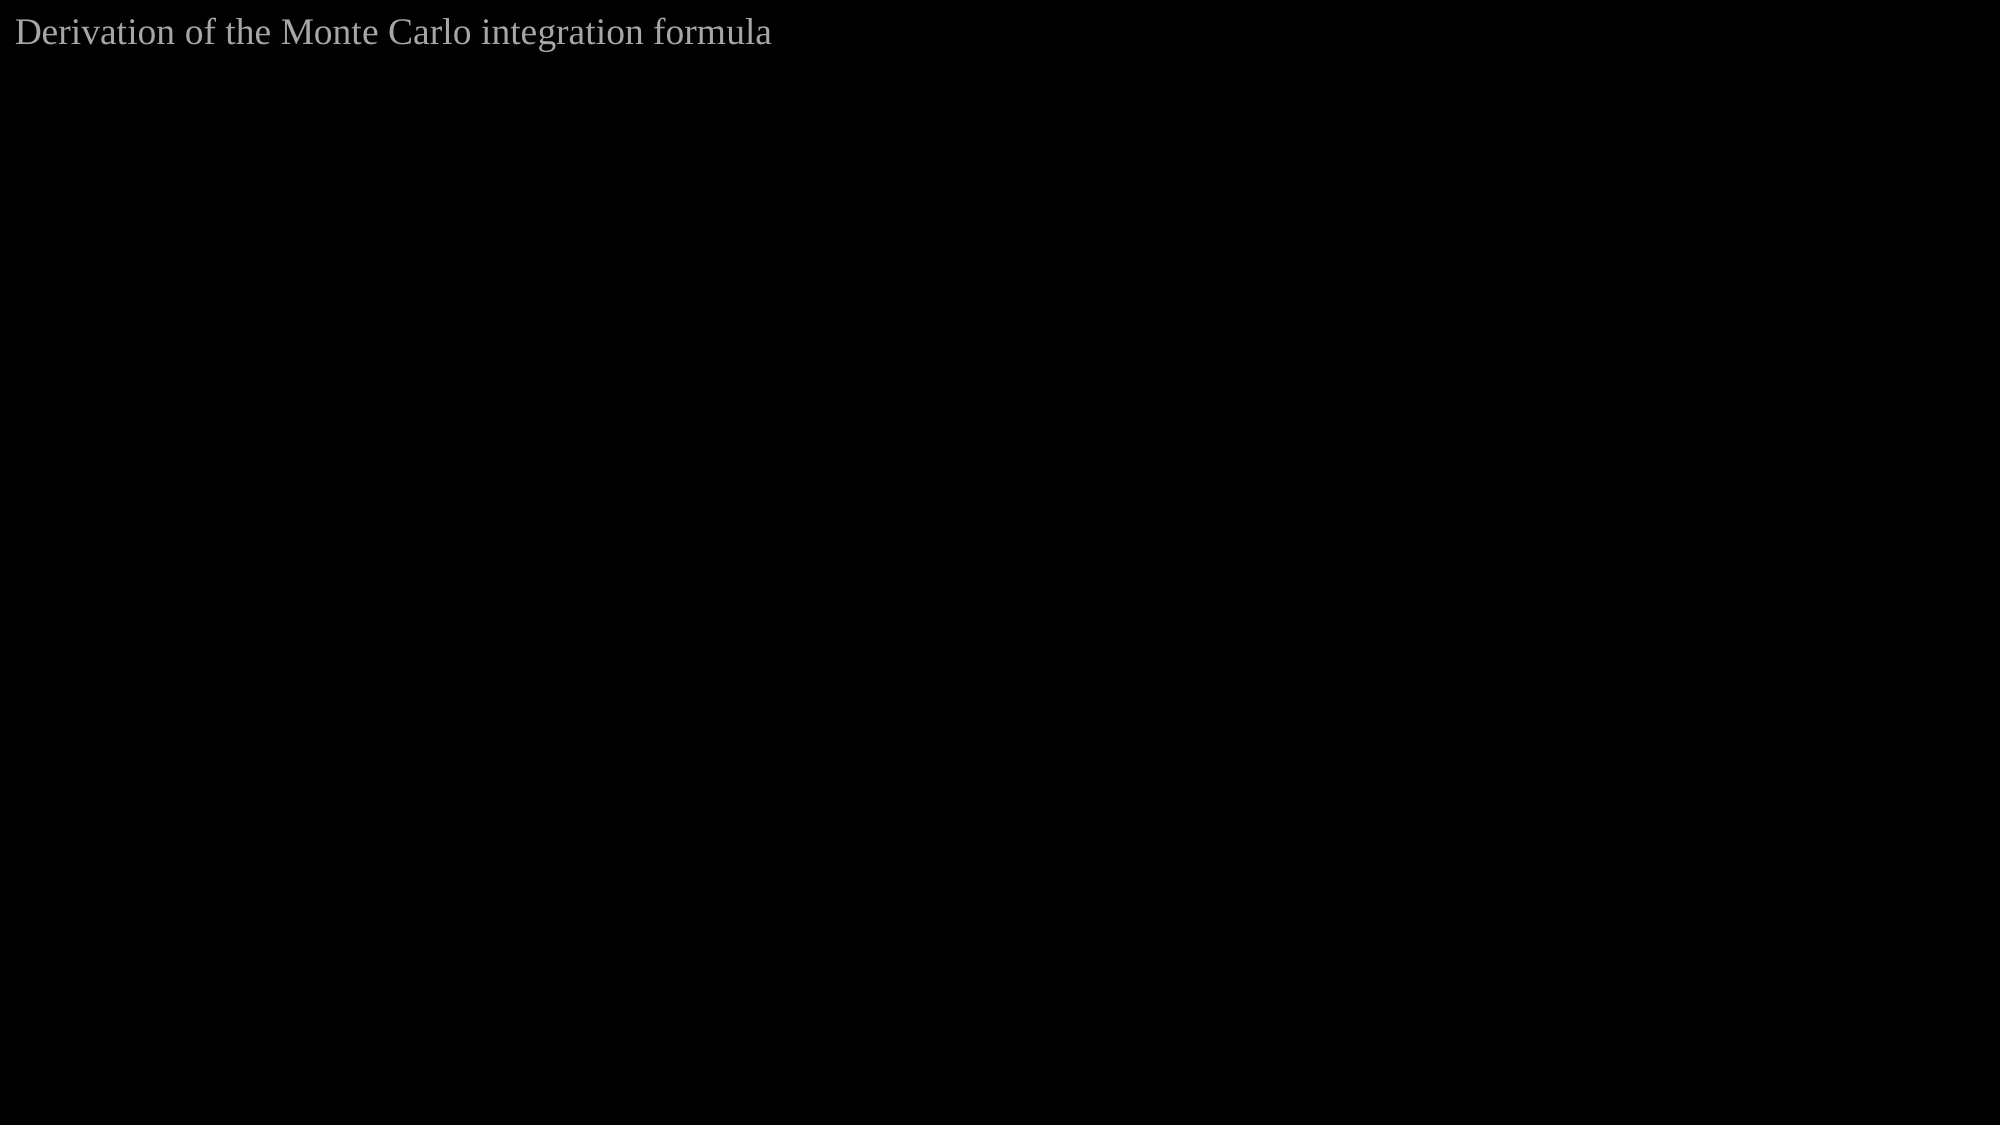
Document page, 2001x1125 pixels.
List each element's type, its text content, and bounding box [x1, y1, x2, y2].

text_box Derivation of the Monte Carlo integration formula [0, 0, 872, 60]
